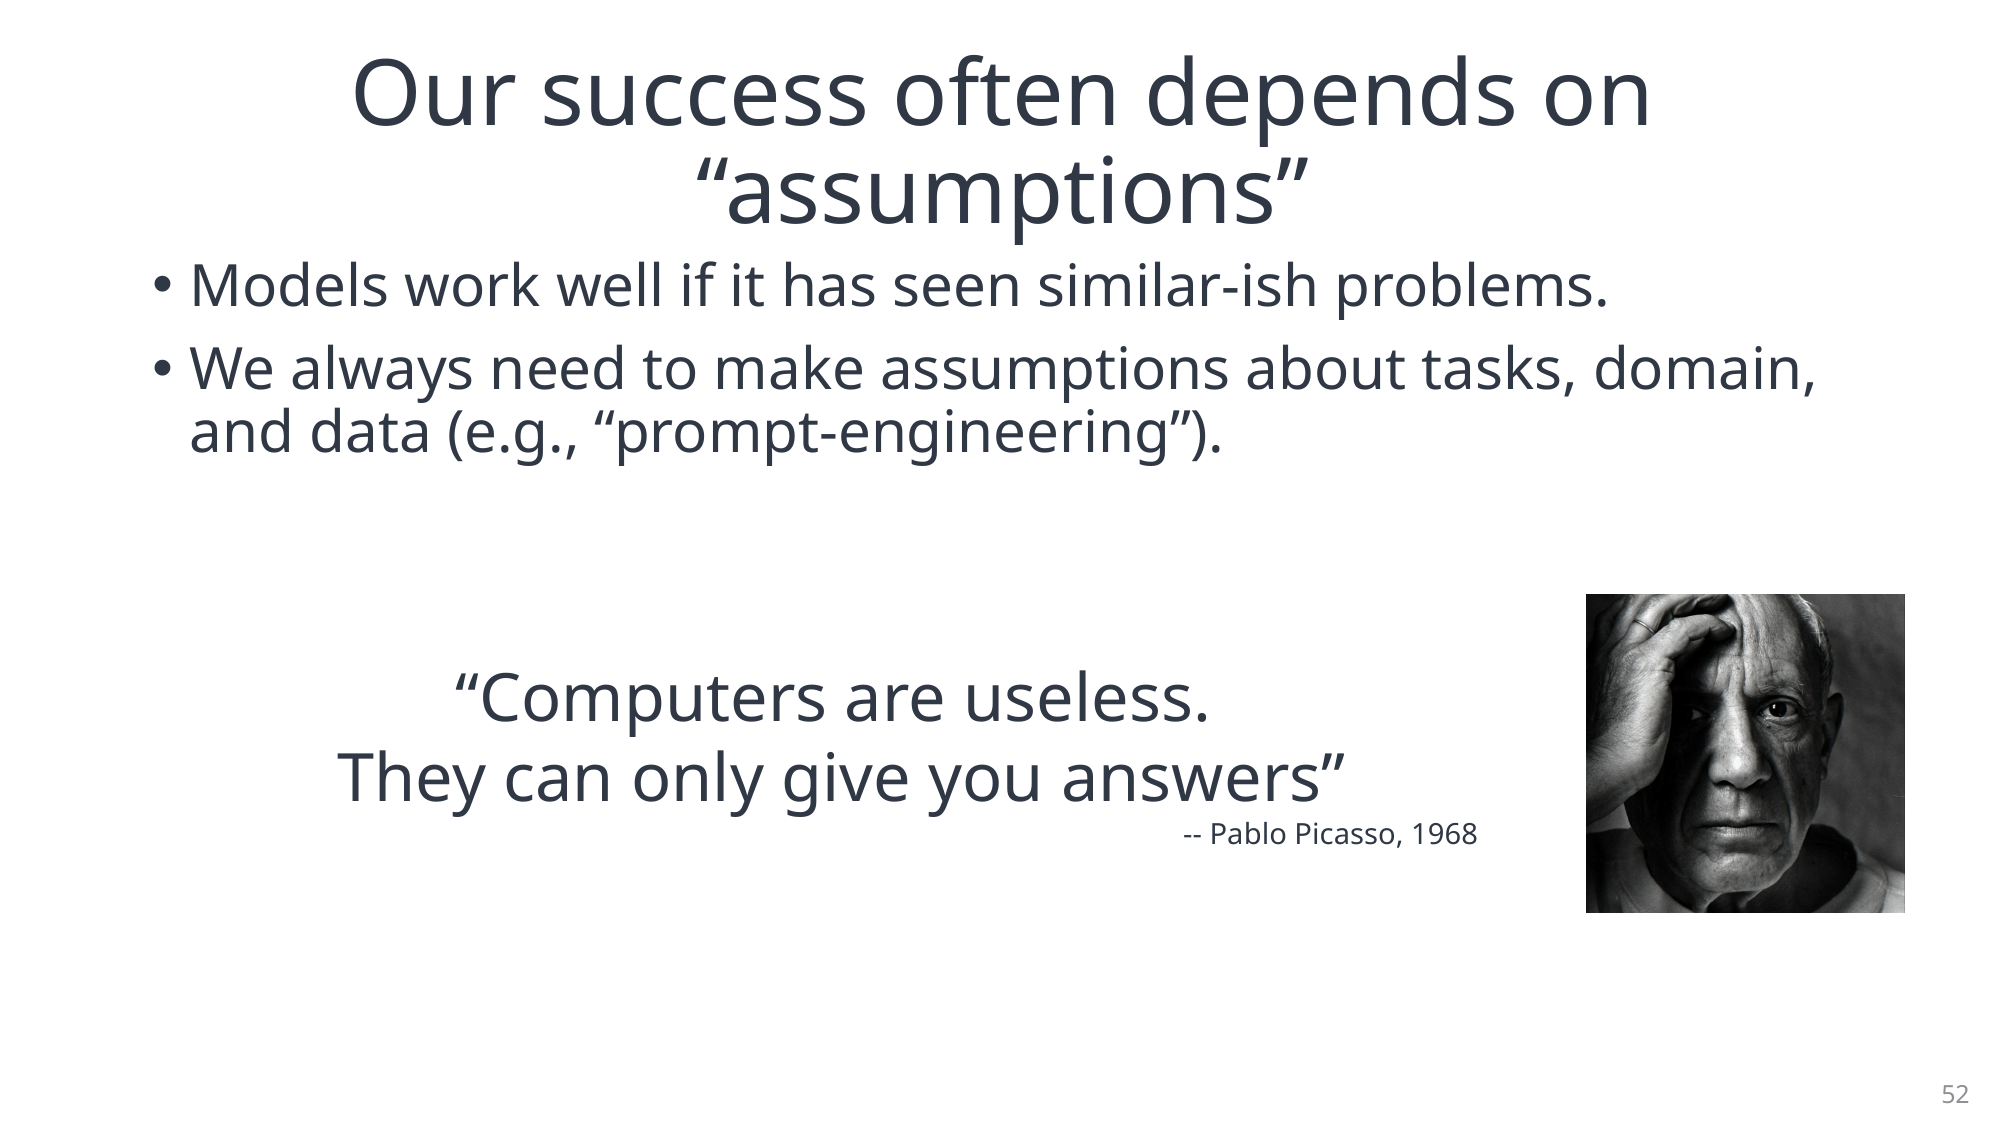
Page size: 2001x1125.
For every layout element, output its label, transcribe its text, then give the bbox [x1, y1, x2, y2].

slide_number 52 [1912, 1065, 2000, 1125]
list Models work well if it has seen similar-ish problems. We always need to make assumptions about tasks, domain, and data (e.g., “prompt-engineering”). [137, 248, 1863, 1014]
title Our success often depends on “assumptions” [32, 62, 1974, 228]
picture [1586, 594, 1905, 913]
text_box “Computers are useless. They can only give you answers” -- Pablo Picasso, 1968 [191, 647, 1493, 858]
